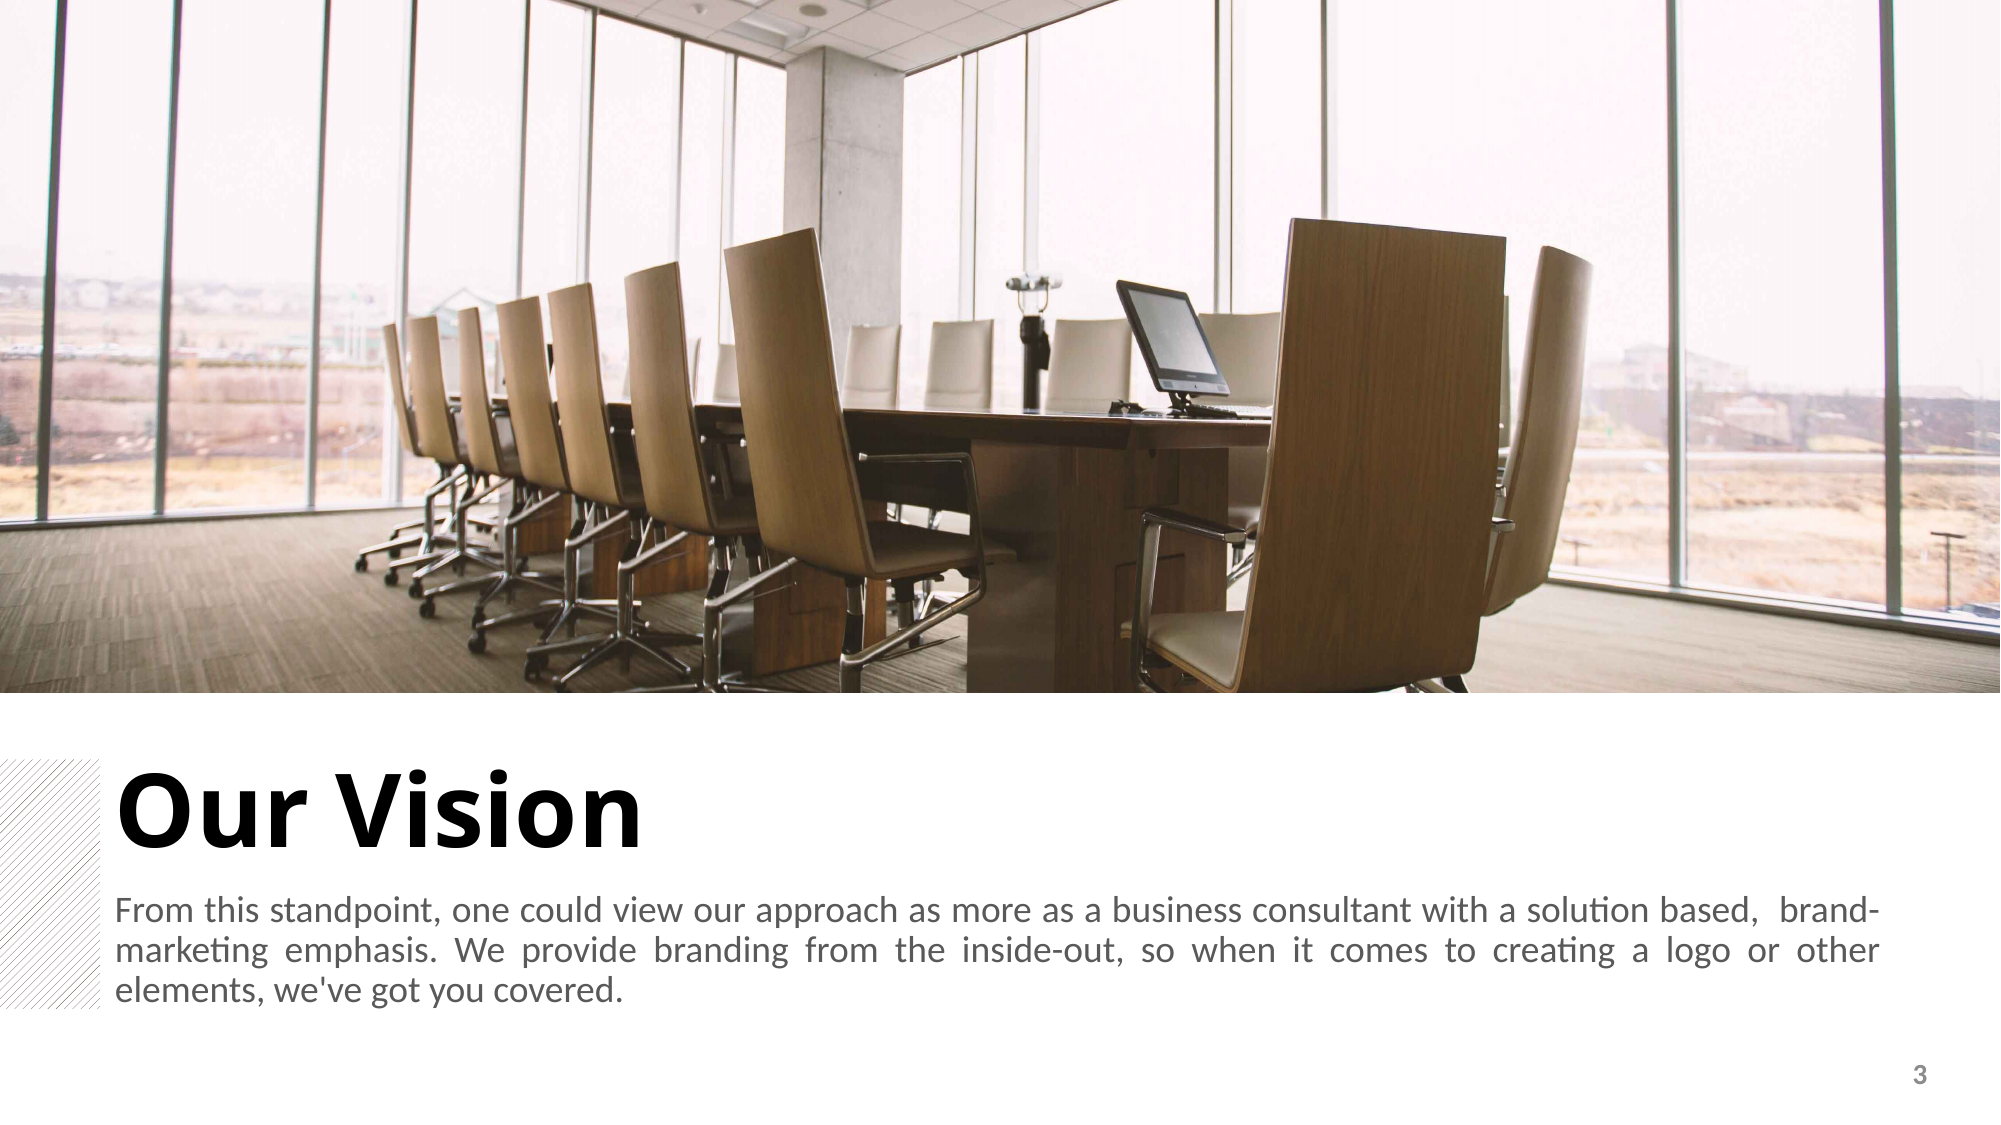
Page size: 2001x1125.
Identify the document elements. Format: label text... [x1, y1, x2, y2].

text_box 3 [1897, 1042, 1976, 1103]
picture [0, 0, 2000, 693]
text_box Our Vision [100, 726, 687, 891]
text_box From this standpoint, one could view our approach as more as a business consultant with a solution based, brand-marketing emphasis. We provide branding from the inside-out, so when it comes to creating a logo or other elements, we've got you covered. [100, 874, 1898, 1025]
text_box [0, 758, 101, 1010]
